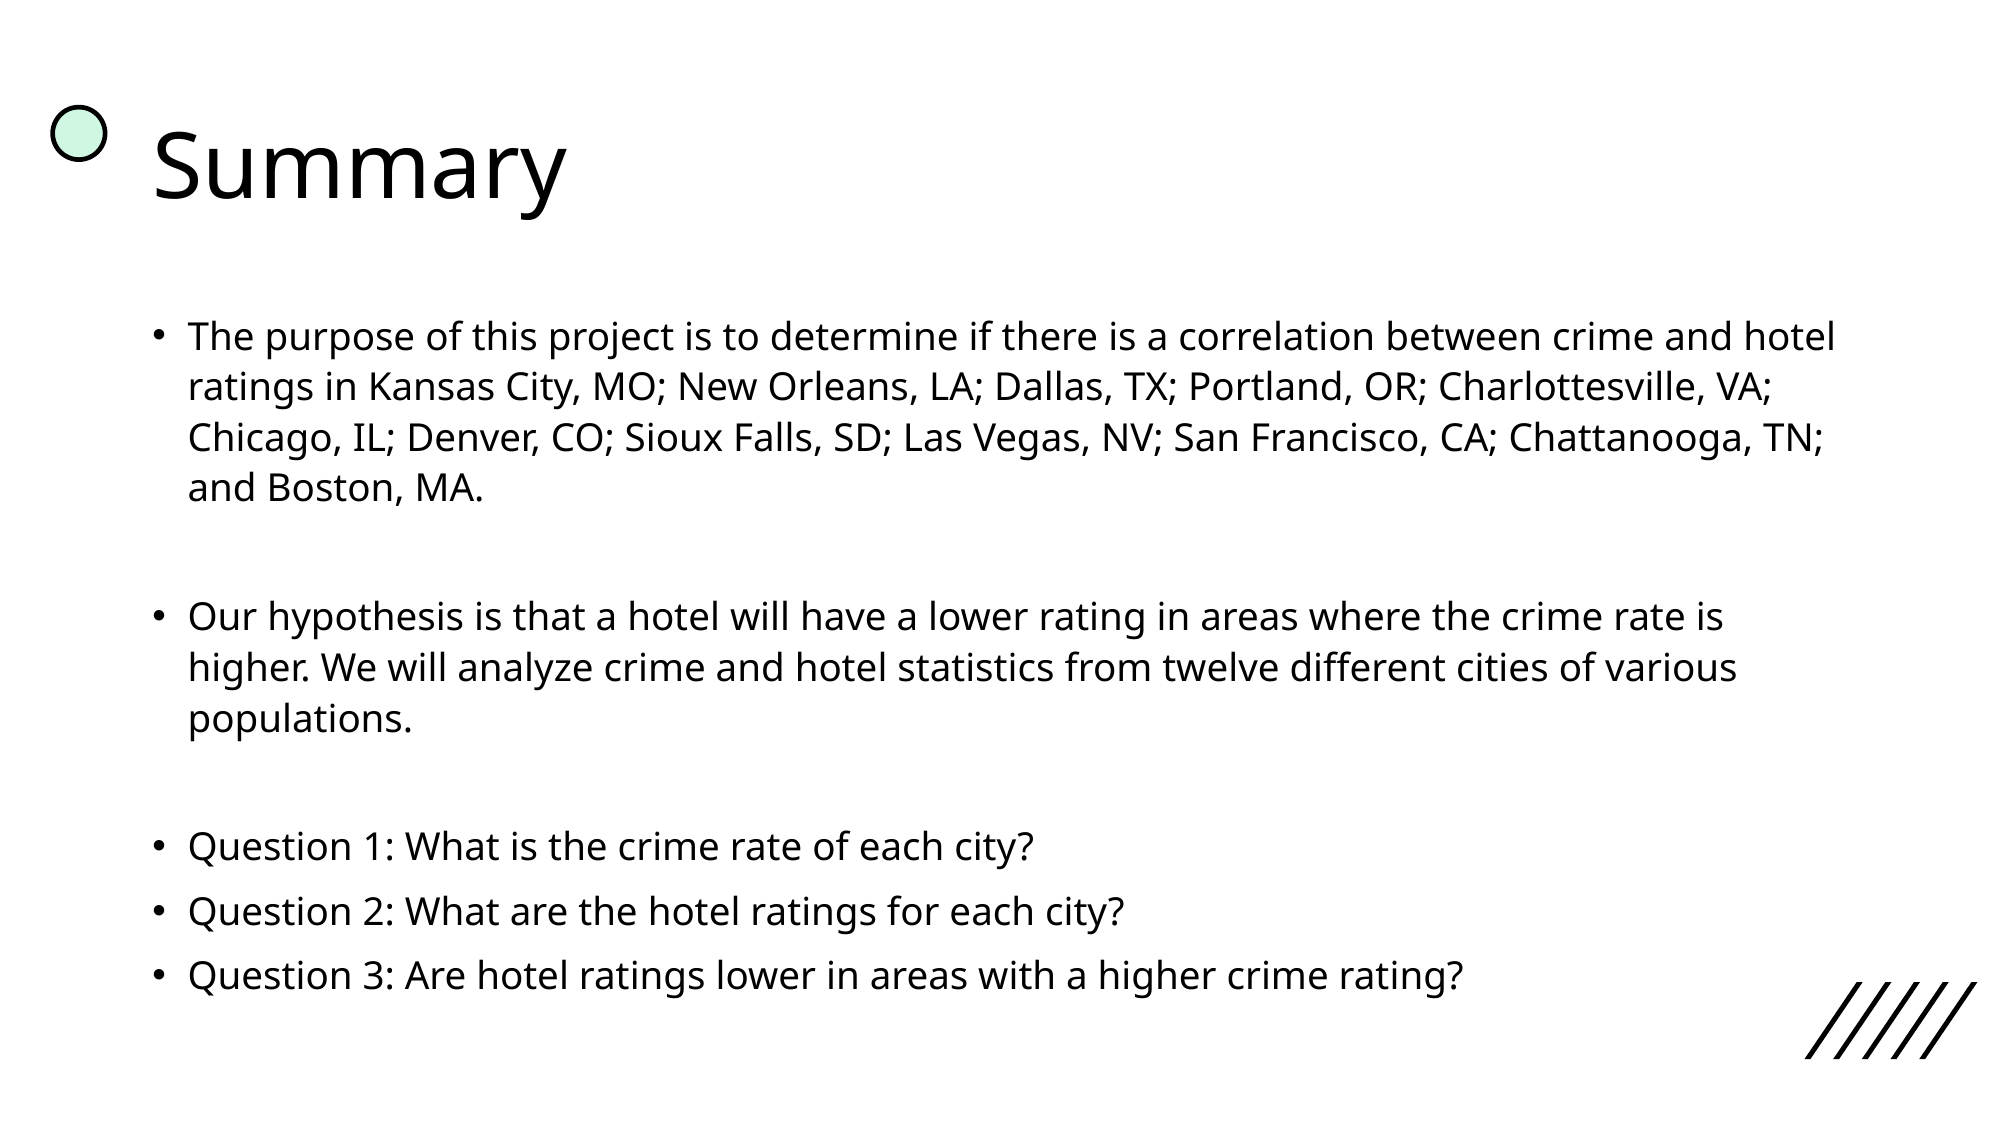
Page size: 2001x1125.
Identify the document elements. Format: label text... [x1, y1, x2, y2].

list The purpose of this project is to determine if there is a correlation between crime and hotel ratings in Kansas City, MO; New Orleans, LA; Dallas, TX; Portland, OR; Charlottesville, VA; Chicago, IL; Denver, CO; Sioux Falls, SD; Las Vegas, NV; San Francisco, CA; Chattanooga, TN; and Boston, MA. Our hypothesis is that a hotel will have a lower rating in areas where the crime rate is higher. We will analyze crime and hotel statistics from twelve different cities of various populations. Question 1: What is the crime rate of each city? Question 2: What are the hotel ratings for each city? Question 3: Are hotel ratings lower in areas with a higher crime rating? [137, 299, 1863, 1014]
title Summary [137, 59, 1863, 278]
